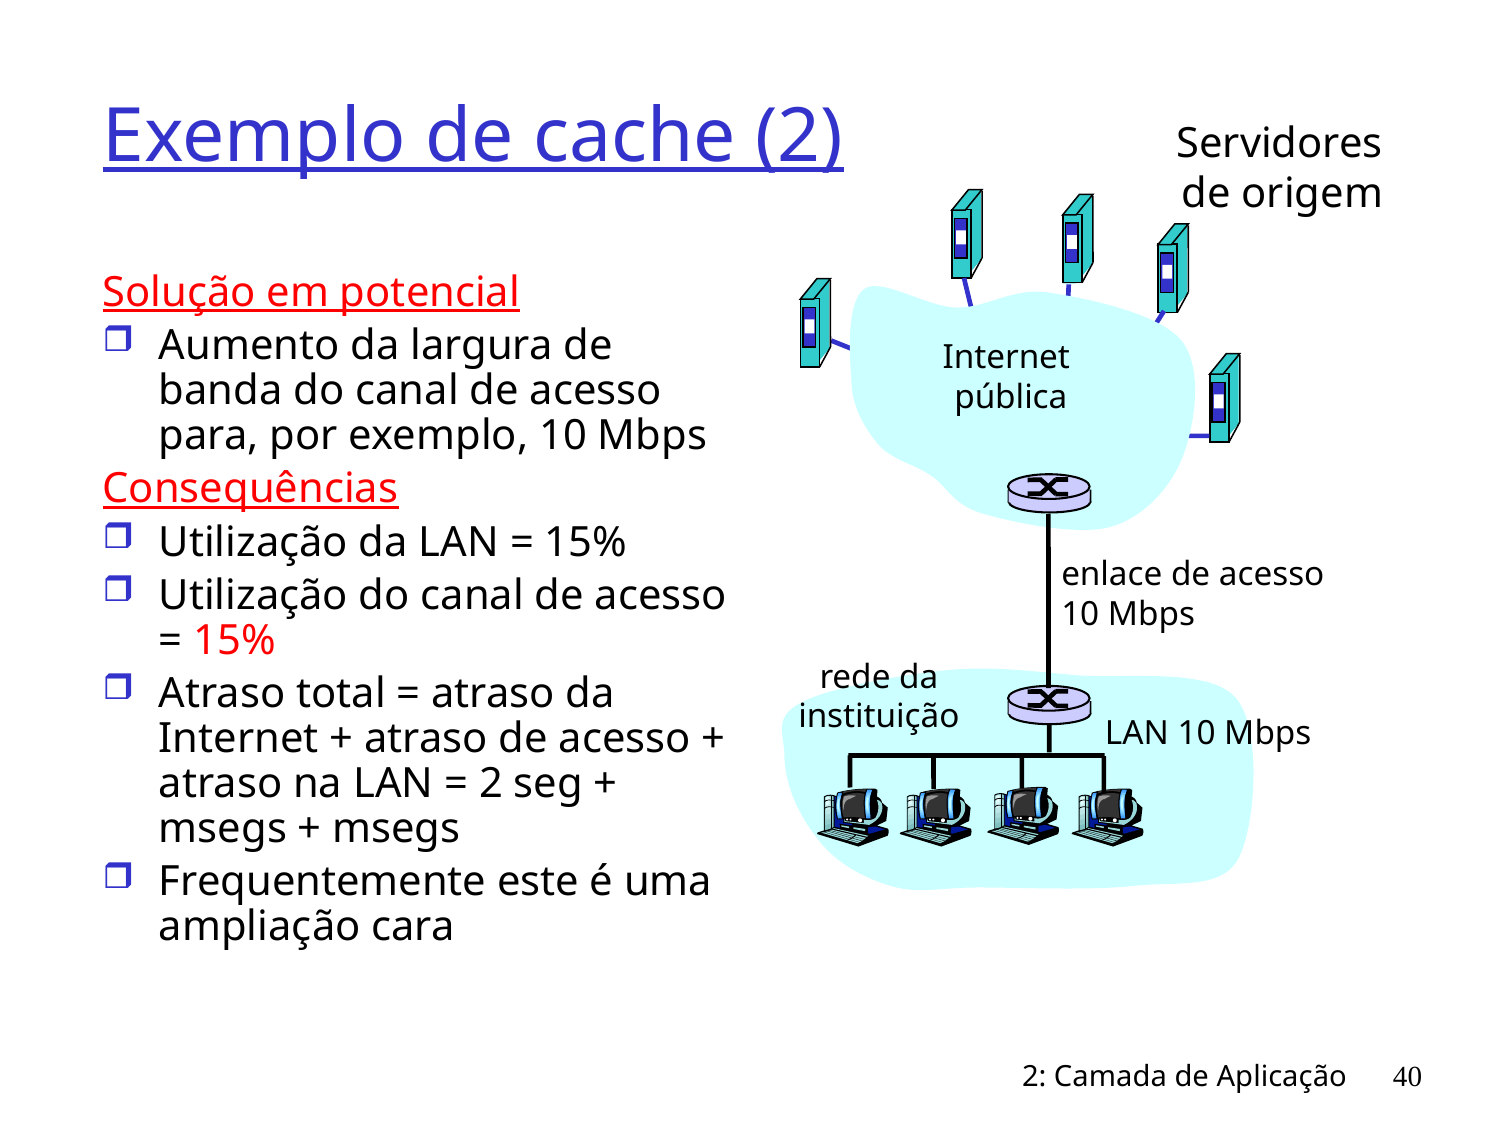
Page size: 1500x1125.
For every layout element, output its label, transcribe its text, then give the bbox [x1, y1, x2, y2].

text_box Servidores de origem [1161, 108, 1398, 223]
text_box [1209, 353, 1241, 443]
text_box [1007, 685, 1091, 725]
text_box [849, 286, 1196, 530]
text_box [816, 787, 891, 847]
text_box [986, 786, 1061, 846]
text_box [899, 787, 973, 847]
footer 2: Camada de Aplicação [887, 1049, 1362, 1125]
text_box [1157, 223, 1189, 314]
text_box [781, 668, 1254, 891]
text_box LAN 10 Mbps [1090, 704, 1336, 759]
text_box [1062, 193, 1094, 284]
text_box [1007, 473, 1091, 513]
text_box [951, 189, 983, 279]
text_box [829, 790, 976, 853]
text_box enlace de acesso 10 Mbps [1046, 545, 1349, 640]
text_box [799, 278, 831, 368]
list Solução em potencial Aumento da largura de banda do canal de acesso para, por exemplo, 10 Mbps Consequências Utilização da LAN = 15% Utilização do canal de acesso = 15% Atraso total = atraso da Internet + atraso de acesso + atraso na LAN = 2 seg + msegs + msegs Frequentemente este é uma ampliação cara [87, 262, 748, 1026]
text_box rede da instituição [783, 647, 975, 742]
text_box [1071, 787, 1145, 847]
title Exemplo de cache (2) [87, 37, 1363, 226]
text_box Internet pública [927, 327, 1086, 423]
slide_number 40 [1362, 1049, 1438, 1125]
